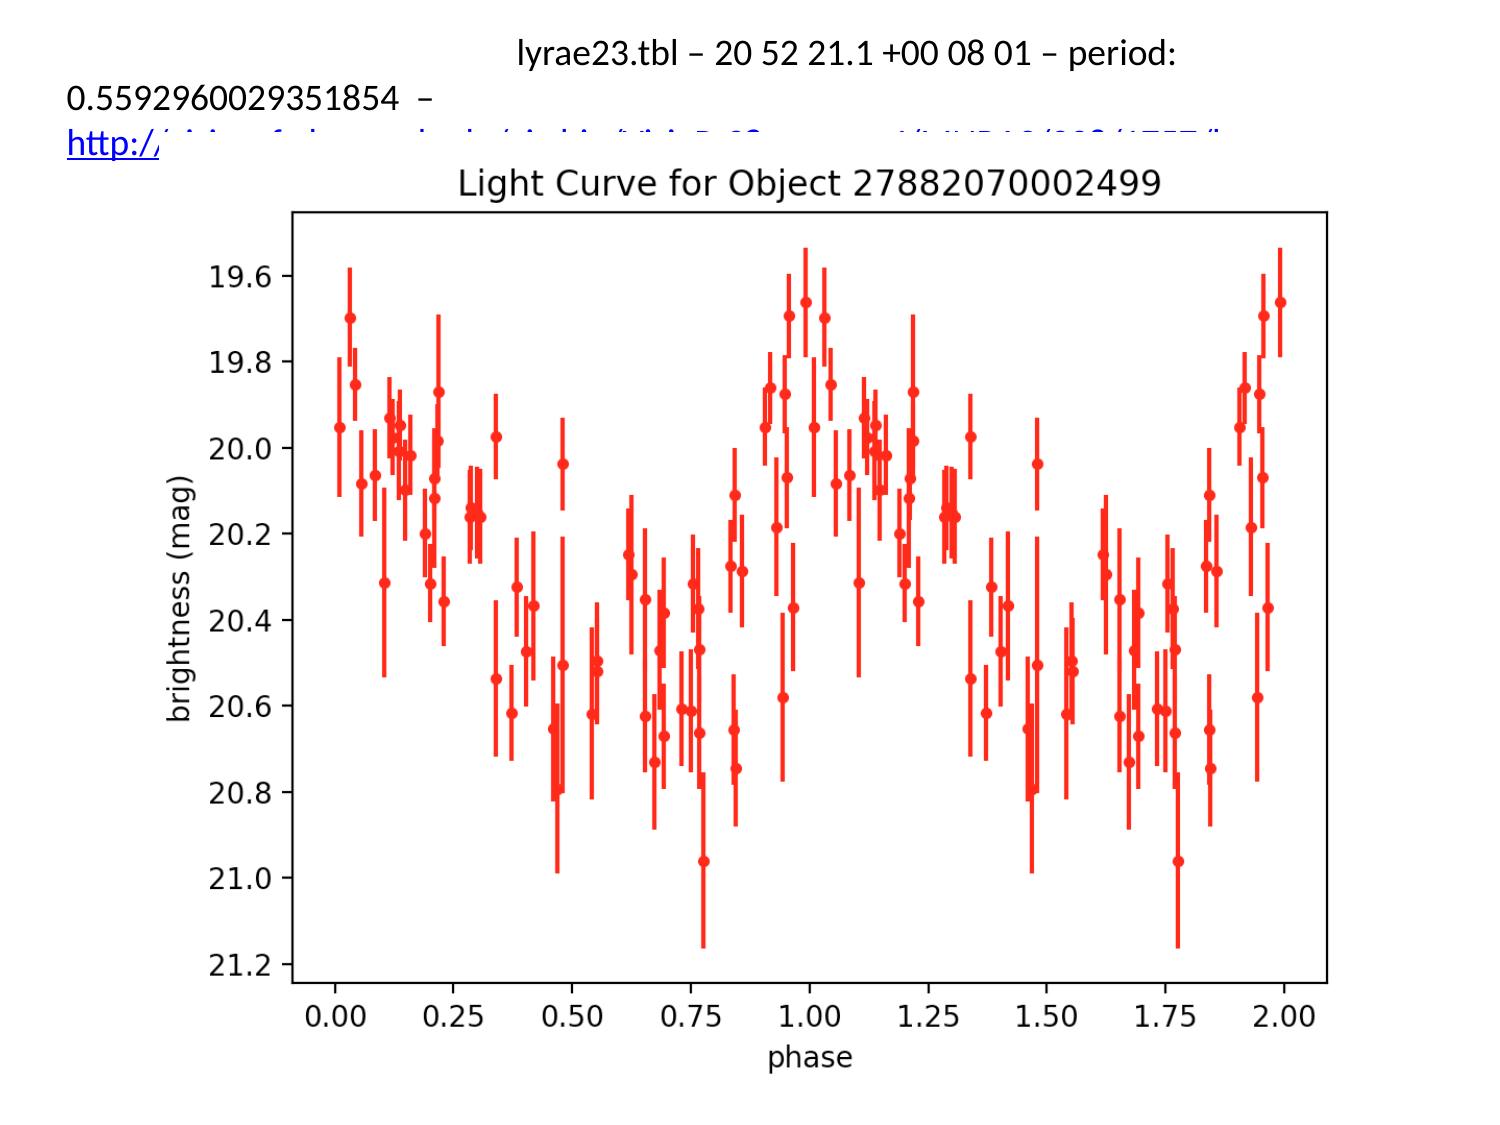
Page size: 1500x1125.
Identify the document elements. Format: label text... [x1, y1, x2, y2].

picture [159, 132, 1350, 1081]
text_box lyrae23.tbl – 20 52 21.1 +00 08 01 – period: 0.5592960029351854 – http://vizier.cfa.harvard.edu/viz-bin/VizieR-3?-source=J/MNRAS/398/1757/lyraes [51, 20, 1428, 216]
